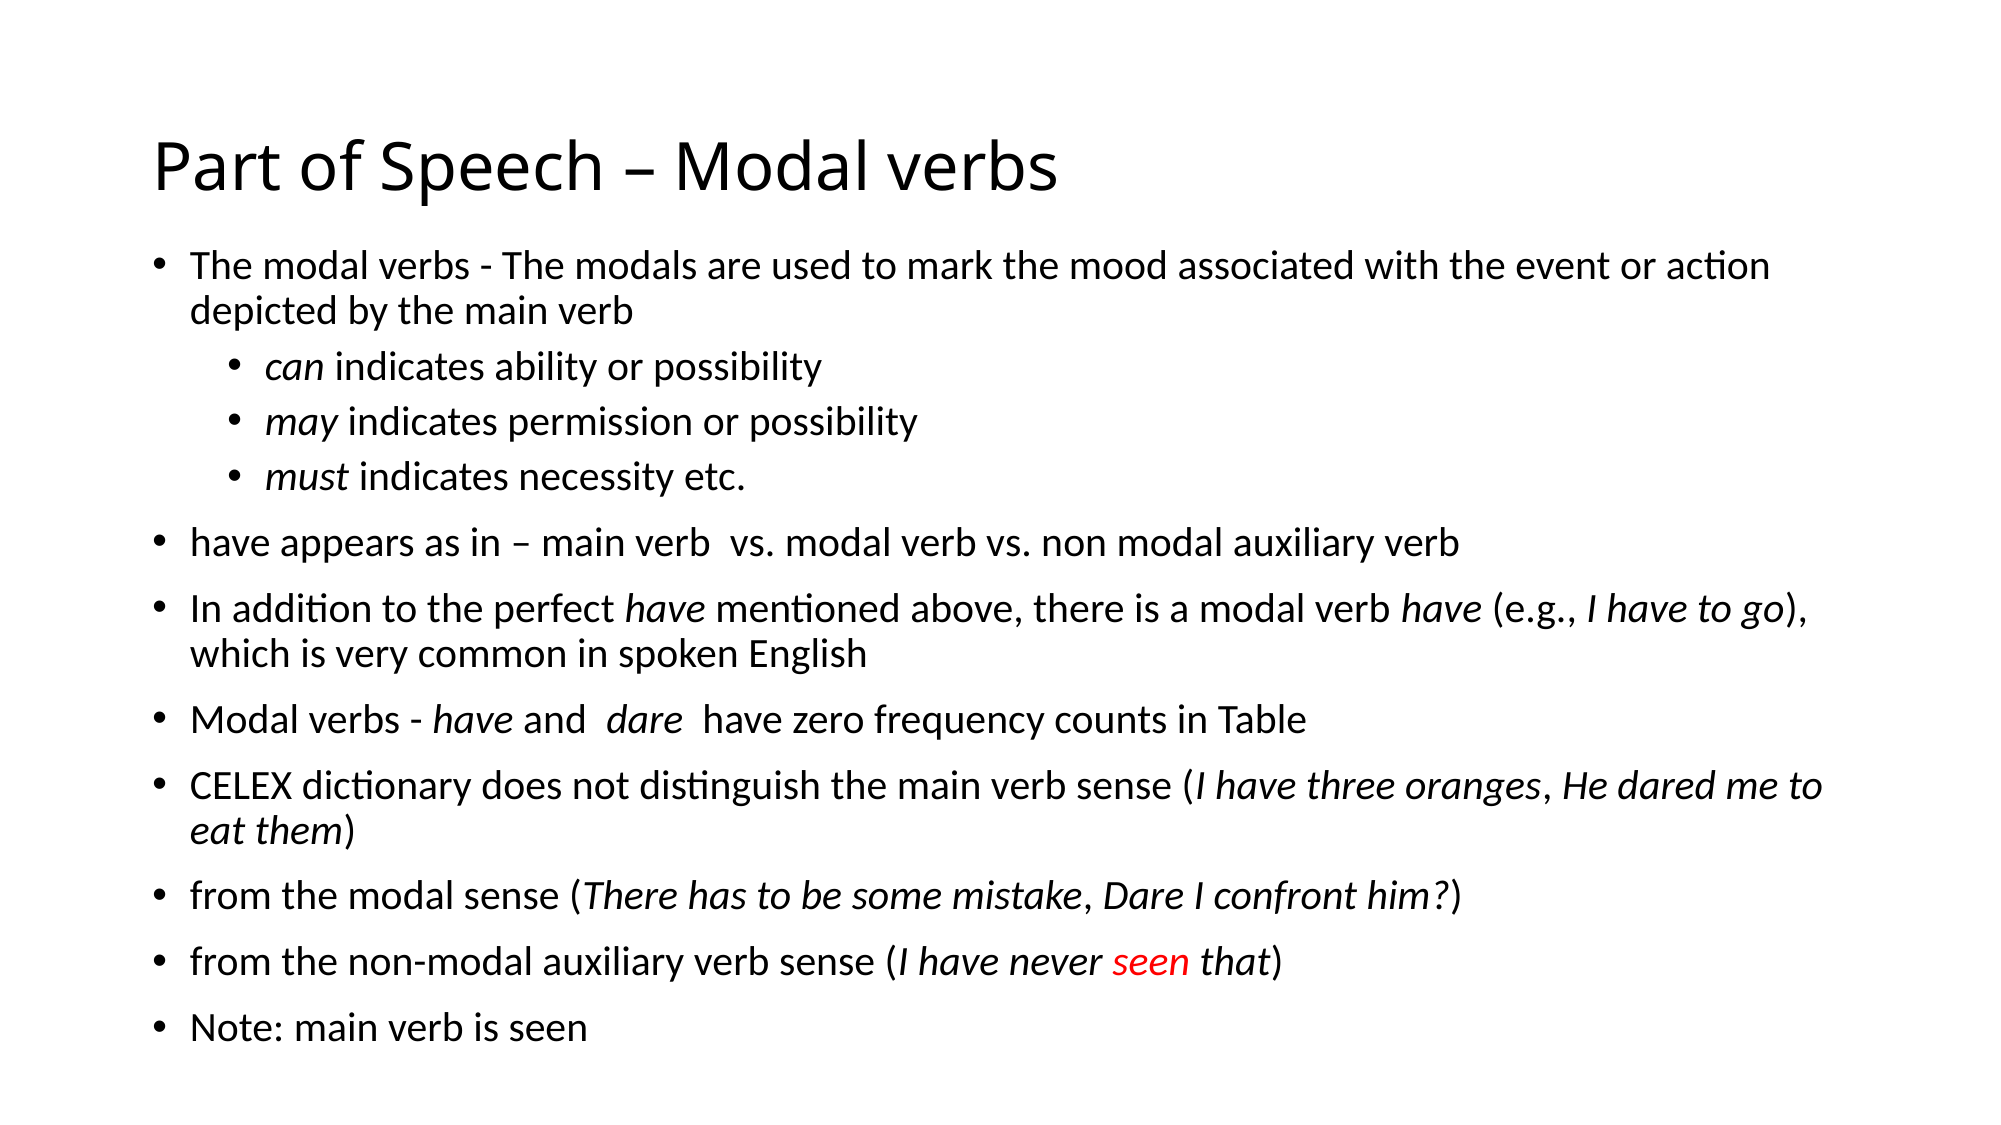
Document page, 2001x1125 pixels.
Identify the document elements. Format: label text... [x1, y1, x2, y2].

list The modal verbs - The modals are used to mark the mood associated with the event or action depicted by the main verb can indicates ability or possibility may indicates permission or possibility must indicates necessity etc. have appears as in – main verb vs. modal verb vs. non modal auxiliary verb In addition to the perfect have mentioned above, there is a modal verb have (e.g., I have to go), which is very common in spoken English Modal verbs - have and dare have zero frequency counts in Table CELEX dictionary does not distinguish the main verb sense (I have three oranges, He dared me to eat them) from the modal sense (There has to be some mistake, Dare I confront him?) from the non-modal auxiliary verb sense (I have never seen that) Note: main verb is seen [137, 236, 1863, 950]
title Part of Speech – Modal verbs [137, 59, 1863, 236]
